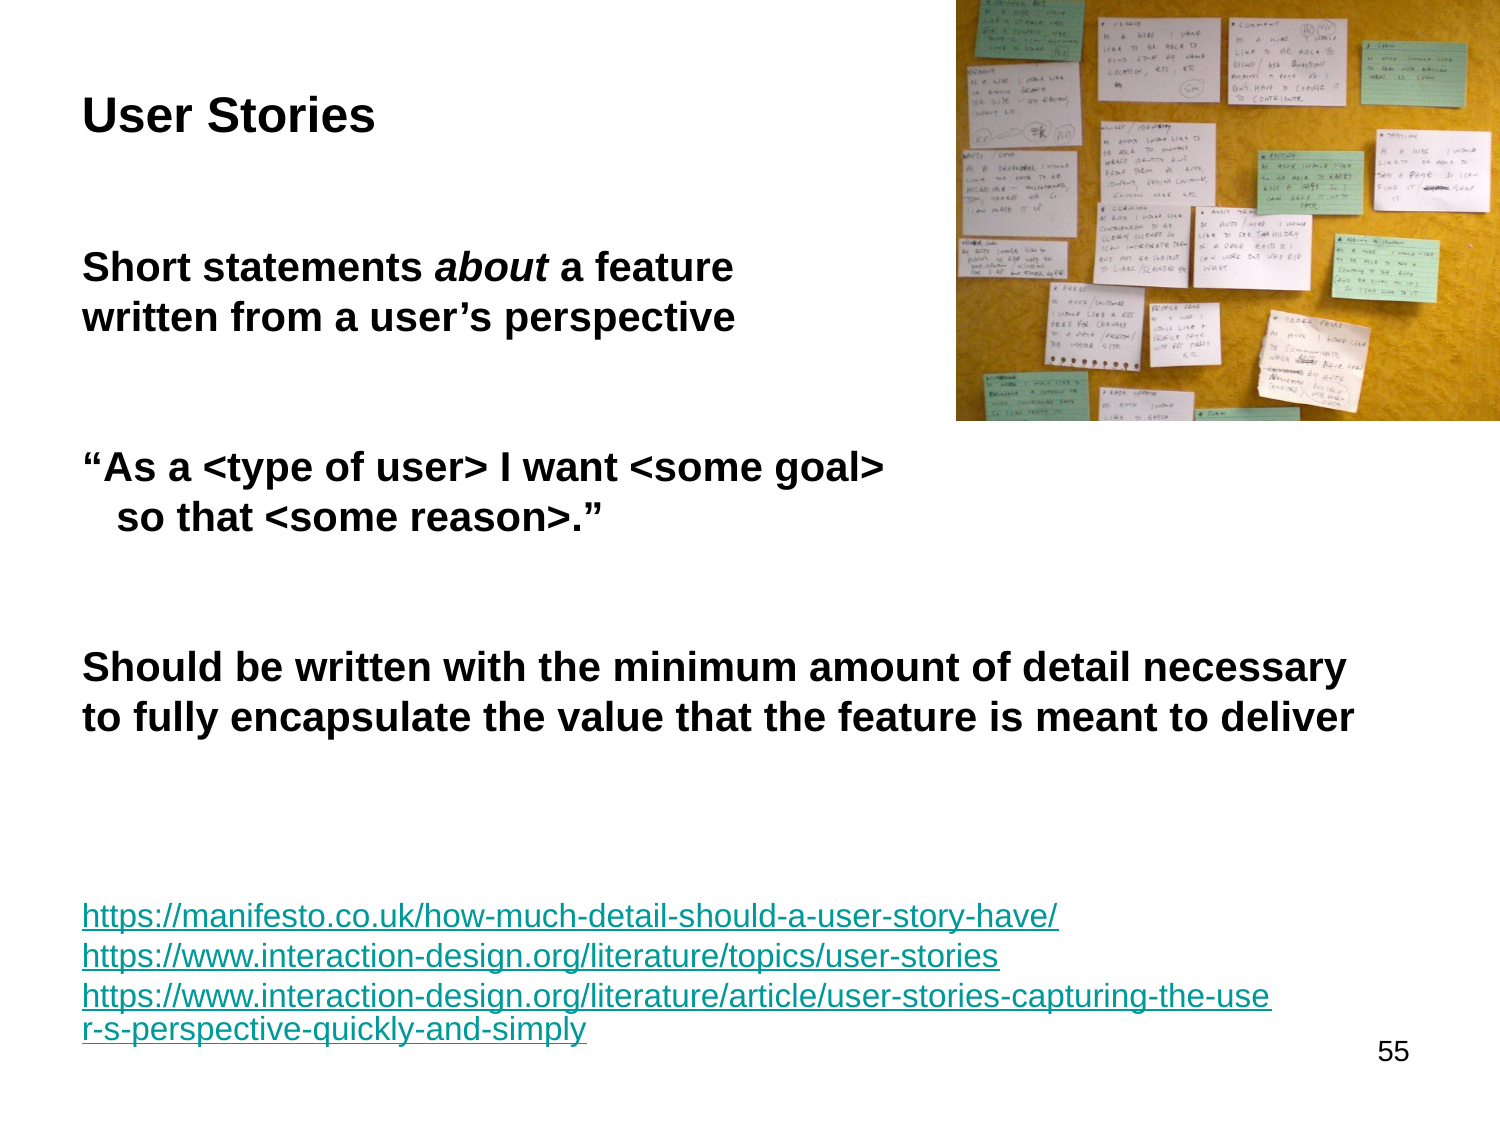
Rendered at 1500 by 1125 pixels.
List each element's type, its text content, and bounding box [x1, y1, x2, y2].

text_box User Stories [67, 19, 950, 207]
picture [955, 0, 1500, 421]
slide_number 55 [1074, 1024, 1425, 1103]
text_box https://manifesto.co.uk/how-much-detail-should-a-user-story-have/ https://www.interaction-design.org/literature/topics/user-stories https://www.interaction-design.org/literature/article/user-stories-capturing-the-user-s-perspective-quickly-and-simply [67, 886, 1289, 1022]
text_box Short statements about a feature written from a user’s perspective “As a <type of user> I want <some goal> so that <some reason>.” Should be written with the minimum amount of detail necessary to fully encapsulate the value that the feature is meant to deliver [67, 232, 1375, 798]
